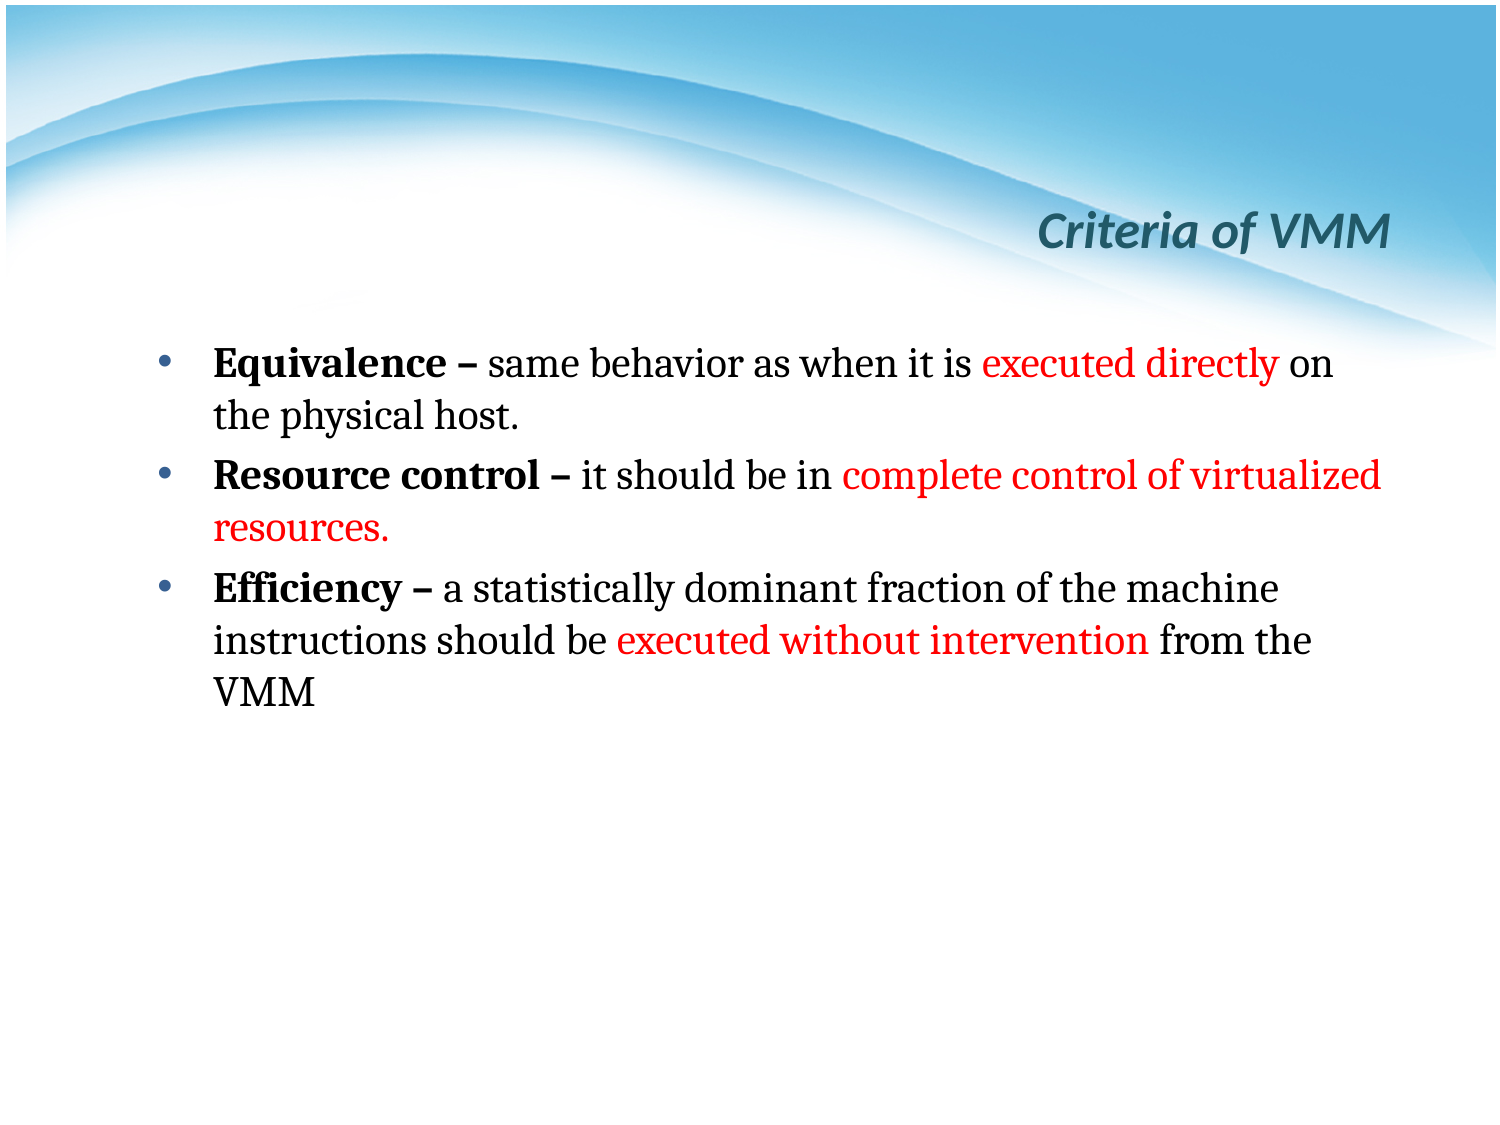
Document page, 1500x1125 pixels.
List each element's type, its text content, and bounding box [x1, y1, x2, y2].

list Equivalence – same behavior as when it is executed directly on the physical host. Resource control – it should be in complete control of virtualized resources. Efficiency – a statistically dominant fraction of the machine instructions should be executed without intervention from the VMM [142, 326, 1406, 724]
picture [0, 0, 1500, 1125]
title Criteria of VMM [153, 187, 1407, 267]
